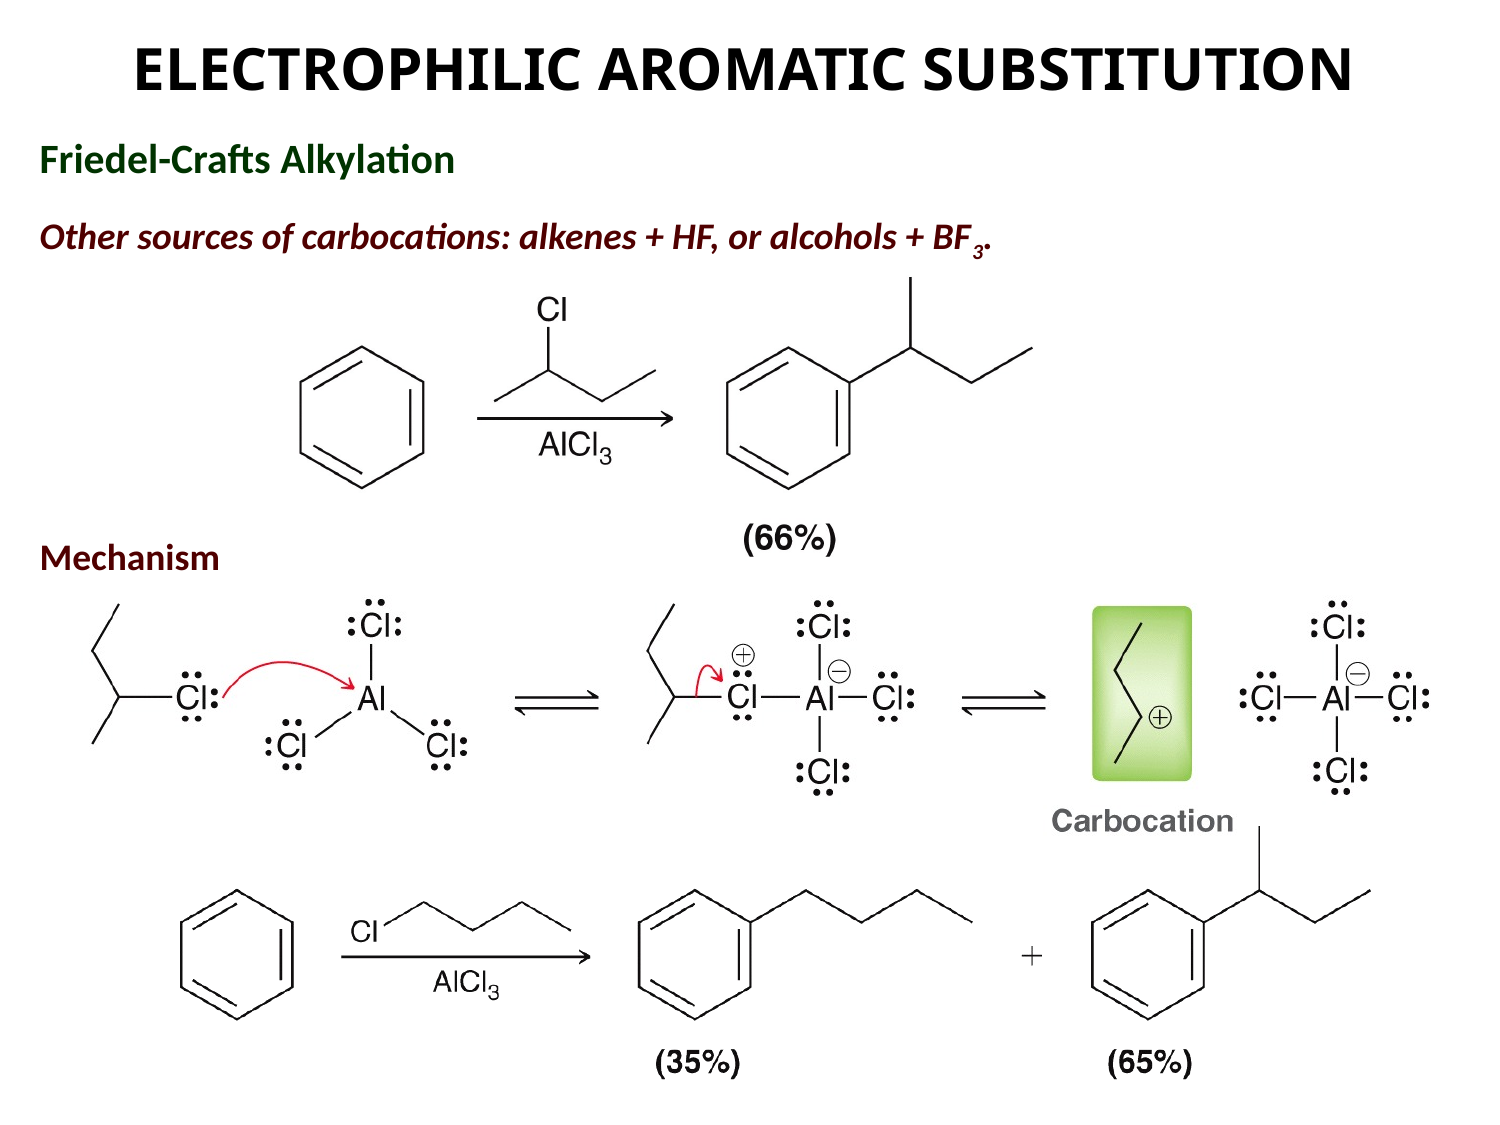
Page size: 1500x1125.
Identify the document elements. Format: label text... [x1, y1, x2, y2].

text_box ELECTROPHILIC AROMATIC SUBSTITUTION Friedel-Crafts Alkylation Other sources of carbocations: alkenes + HF, or alcohols + BF3. Mechanism [24, 24, 1463, 586]
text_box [80, 271, 1438, 1088]
